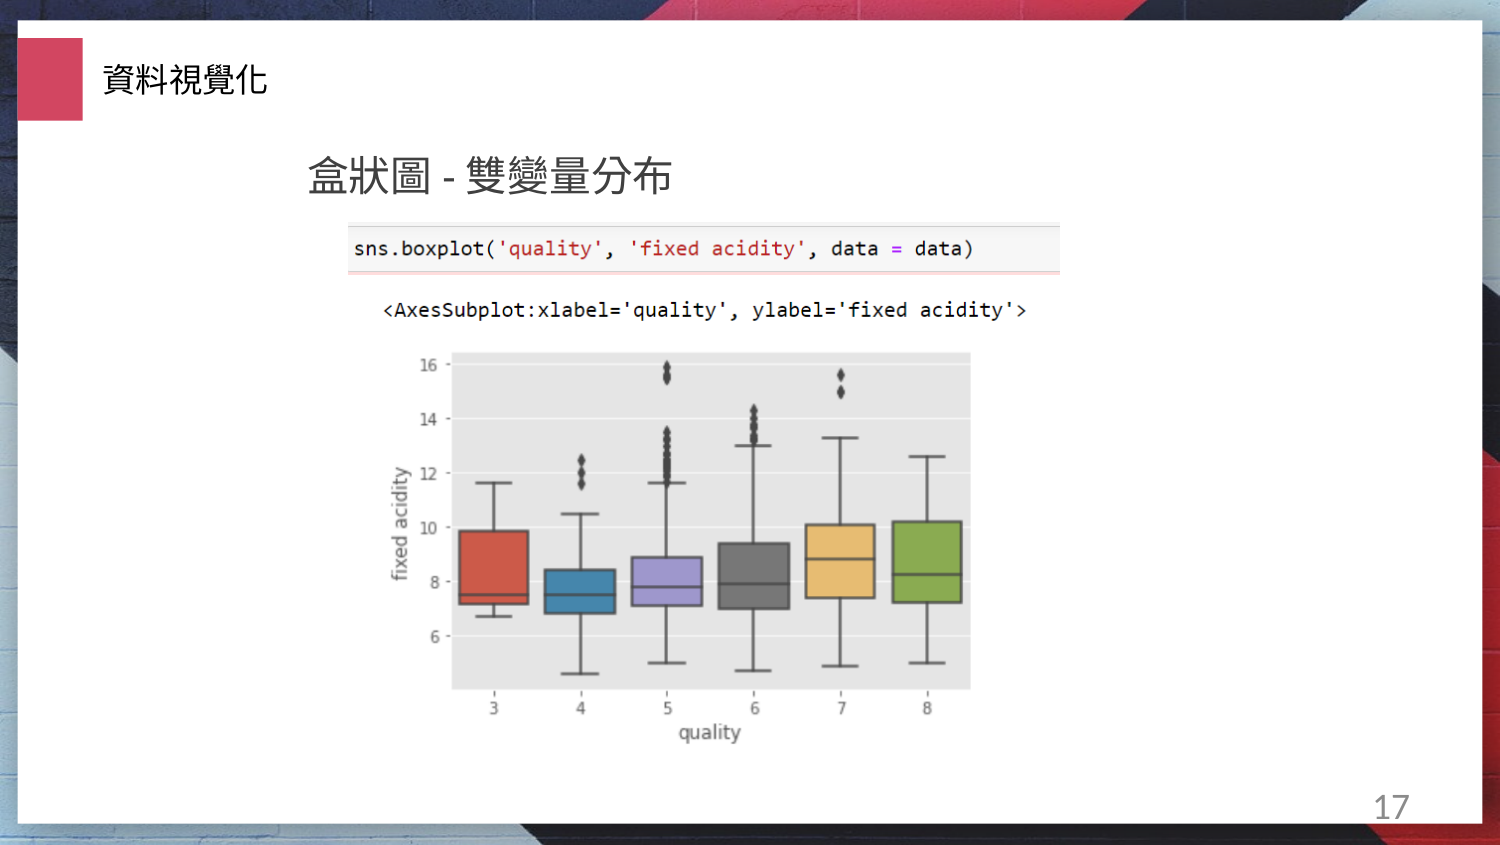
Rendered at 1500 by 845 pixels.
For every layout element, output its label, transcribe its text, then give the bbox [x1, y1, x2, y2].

text_box 盒狀圖-雙變量分布 [295, 144, 708, 206]
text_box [348, 222, 1105, 755]
slide_number 17 [1074, 782, 1425, 828]
picture [0, 0, 1500, 845]
text_box 資料視覺化 [86, 30, 504, 129]
